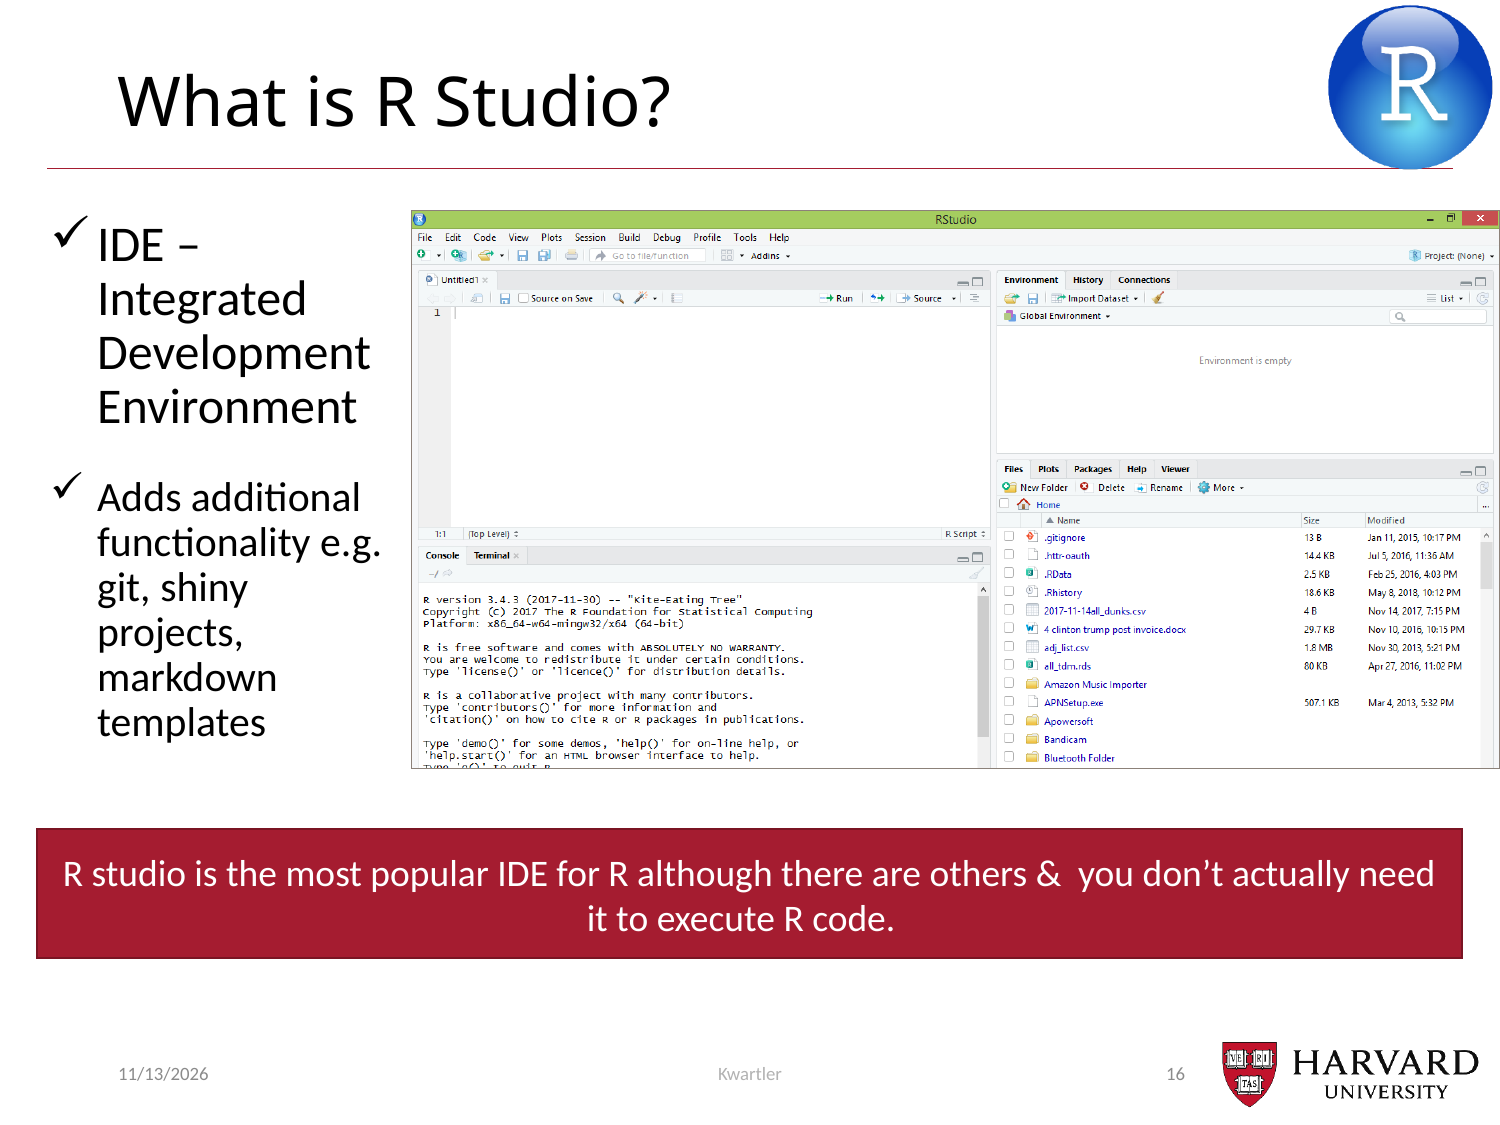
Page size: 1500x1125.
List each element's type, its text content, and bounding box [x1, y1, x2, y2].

footer Kwartler [496, 1042, 1004, 1103]
text_box R studio is the most popular IDE for R although there are others & you don’t actually need it to execute R code. [36, 828, 1463, 959]
picture [1200, 1024, 1500, 1125]
list IDE – Integrated Development Environment Adds additional functionality e.g. git, shiny projects, markdown templates [35, 210, 406, 758]
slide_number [103, 1042, 441, 1103]
slide_number 16 [1059, 1042, 1200, 1103]
picture [411, 210, 1500, 769]
picture [1327, 4, 1493, 170]
title What is R Studio? [103, 59, 1327, 157]
